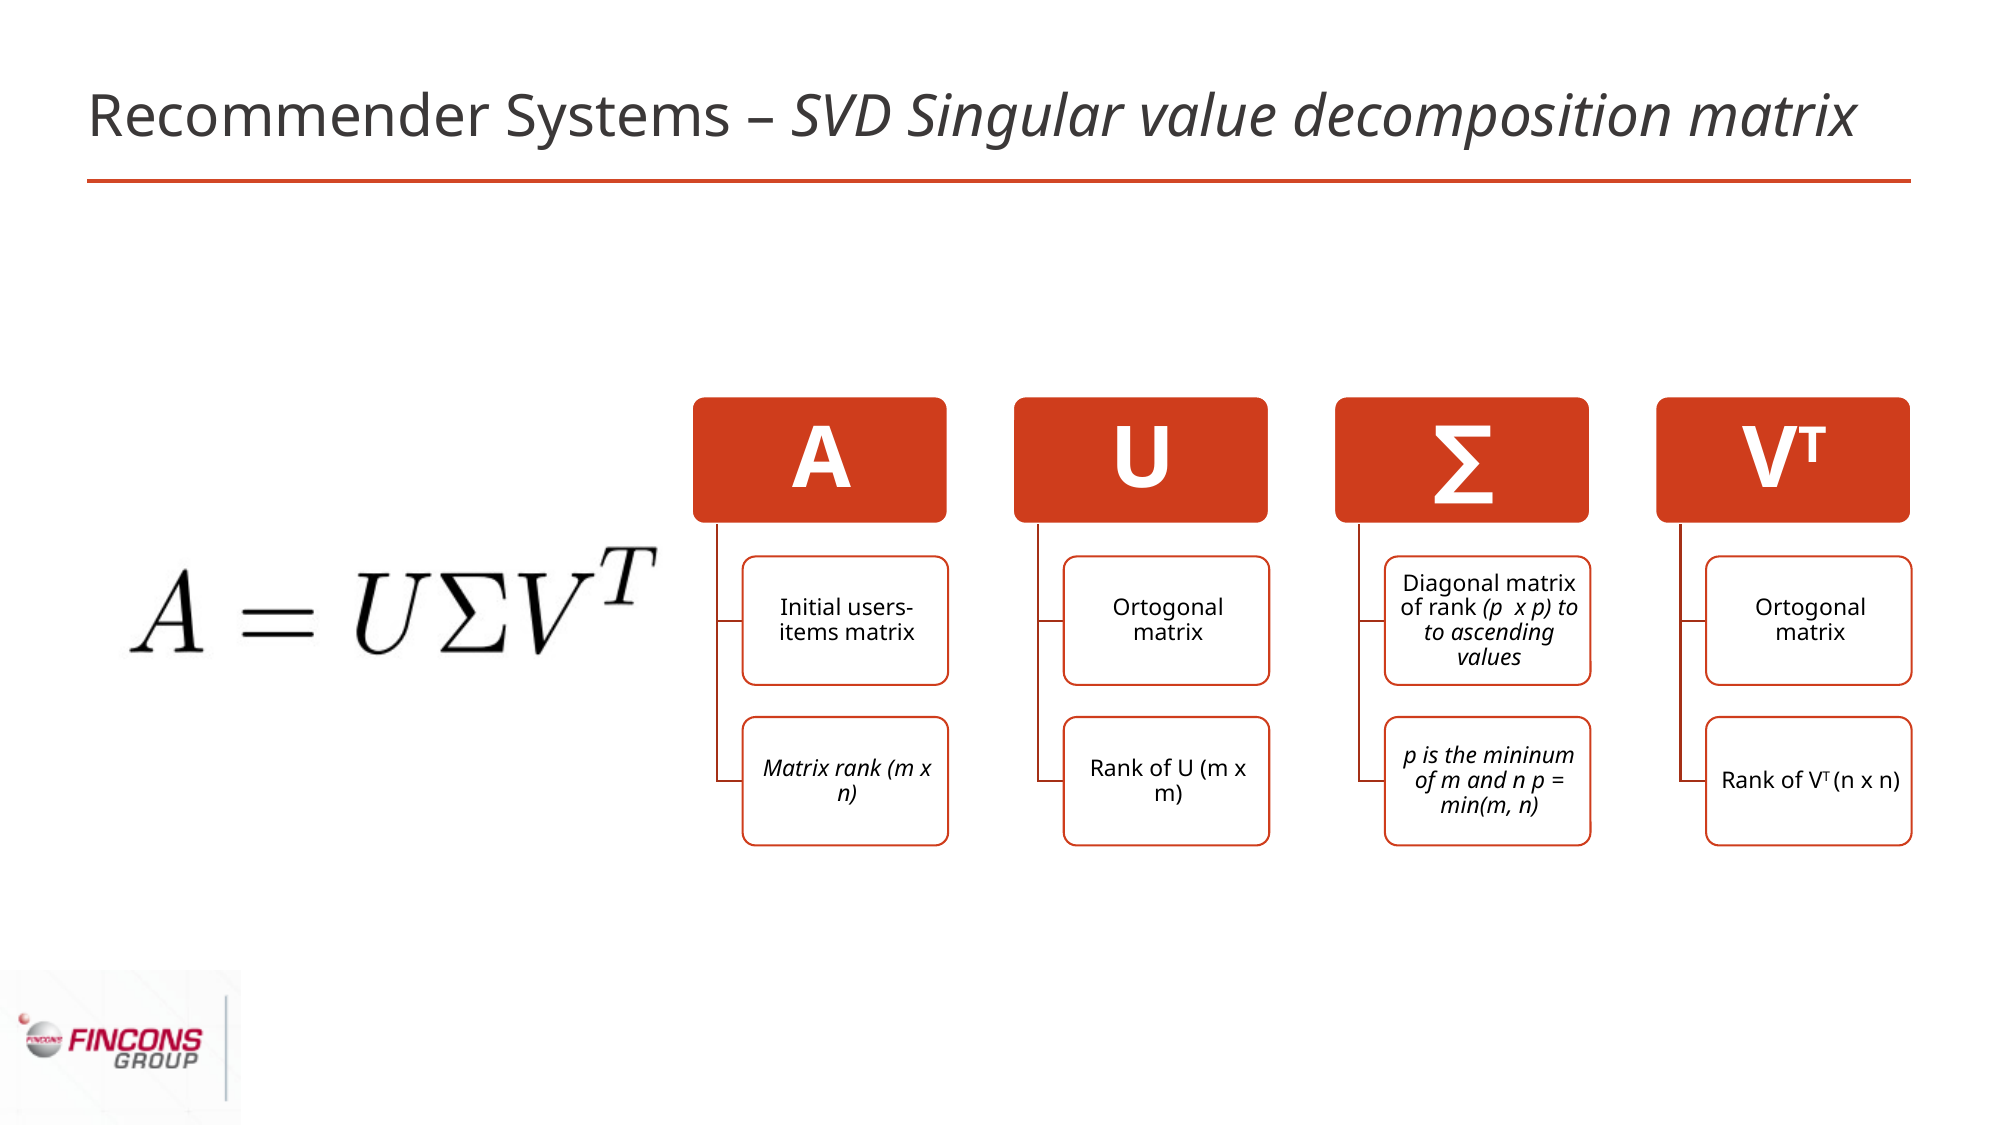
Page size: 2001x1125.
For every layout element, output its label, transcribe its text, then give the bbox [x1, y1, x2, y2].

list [72, 507, 671, 734]
picture [0, 970, 241, 1125]
title Recommender Systems – SVD Singular value decomposition matrix [72, 70, 1912, 163]
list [691, 243, 1912, 999]
